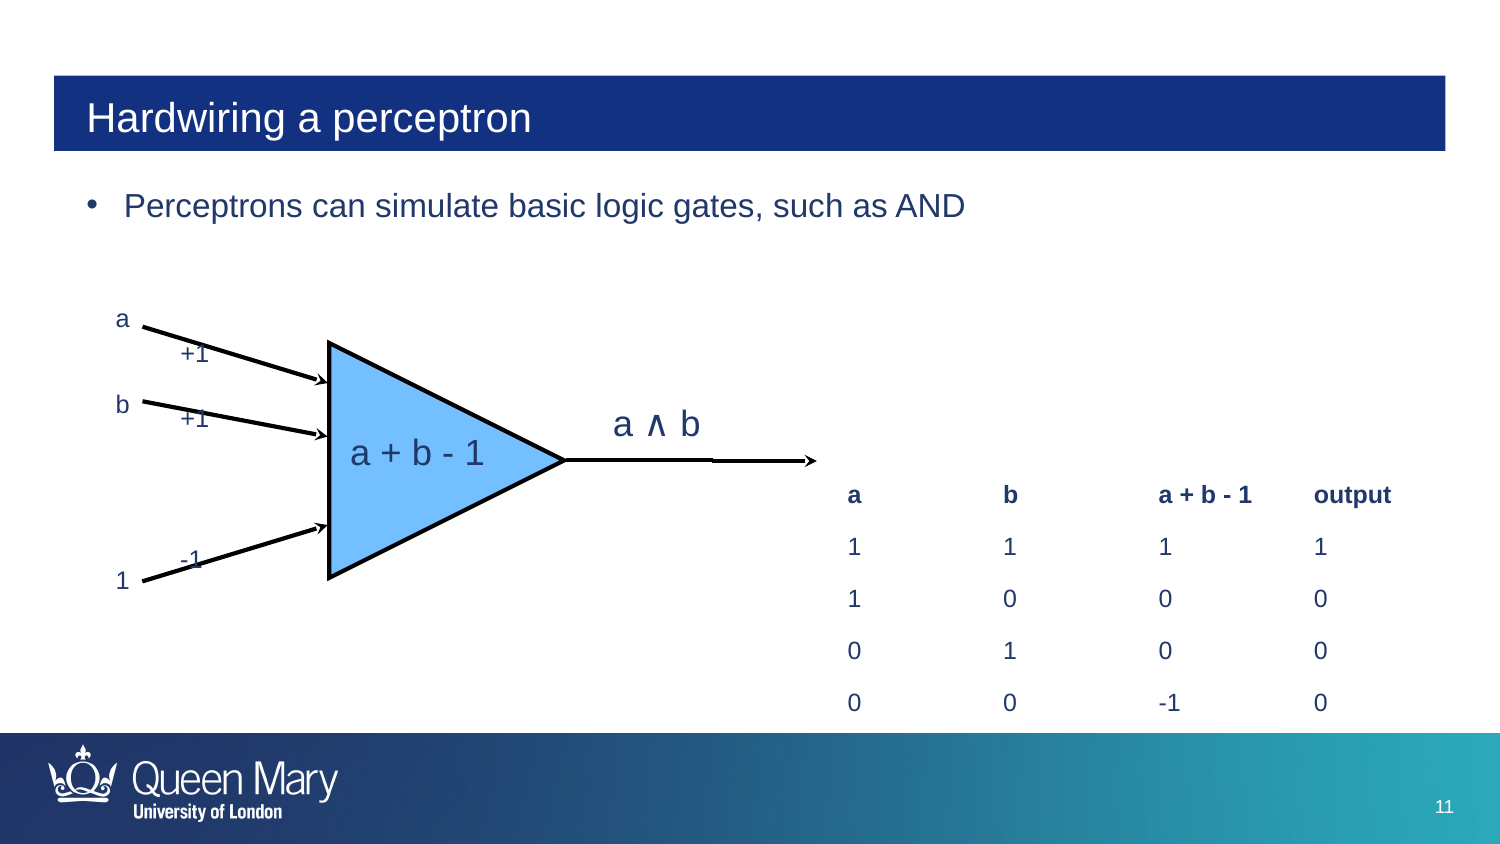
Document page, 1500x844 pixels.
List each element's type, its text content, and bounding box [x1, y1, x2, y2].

table_cell 0 [1154, 617, 1310, 669]
table_cell 1 [843, 513, 999, 565]
title Hardwiring a perceptron [71, 89, 1429, 135]
list Perceptrons can simulate basic logic gates, such as AND [71, 180, 1155, 277]
table_cell -1 [1154, 669, 1310, 721]
table_cell 0 [1310, 669, 1465, 721]
table_cell 0 [999, 669, 1154, 721]
text_box +1 [174, 383, 215, 438]
table_header b [999, 460, 1154, 513]
picture [0, 733, 1500, 844]
table_cell 1 [999, 617, 1154, 669]
text_box [314, 373, 328, 386]
table_header a [843, 460, 999, 513]
table_header output [1310, 460, 1465, 513]
table_cell 1 [1154, 513, 1310, 565]
table_cell 0 [999, 565, 1154, 617]
table_cell 1 [843, 565, 999, 617]
table_cell 0 [1154, 565, 1310, 617]
table_cell 0 [1310, 565, 1465, 617]
table_cell 0 [843, 617, 999, 669]
text_box -1 [174, 523, 209, 579]
table_cell 0 [843, 669, 999, 721]
text_box [314, 428, 328, 441]
table_cell 0 [1310, 617, 1465, 669]
text_box b [110, 368, 136, 424]
text_box +1 [174, 318, 215, 374]
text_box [329, 342, 565, 578]
text_box a [110, 282, 136, 338]
text_box 1 [110, 544, 136, 600]
table_cell 1 [999, 513, 1154, 565]
text_box [804, 454, 817, 468]
text_box [313, 522, 328, 535]
table_cell 1 [1310, 513, 1465, 565]
text_box a ∧ b [607, 373, 707, 449]
table_header a + b - 1 [1154, 460, 1310, 513]
